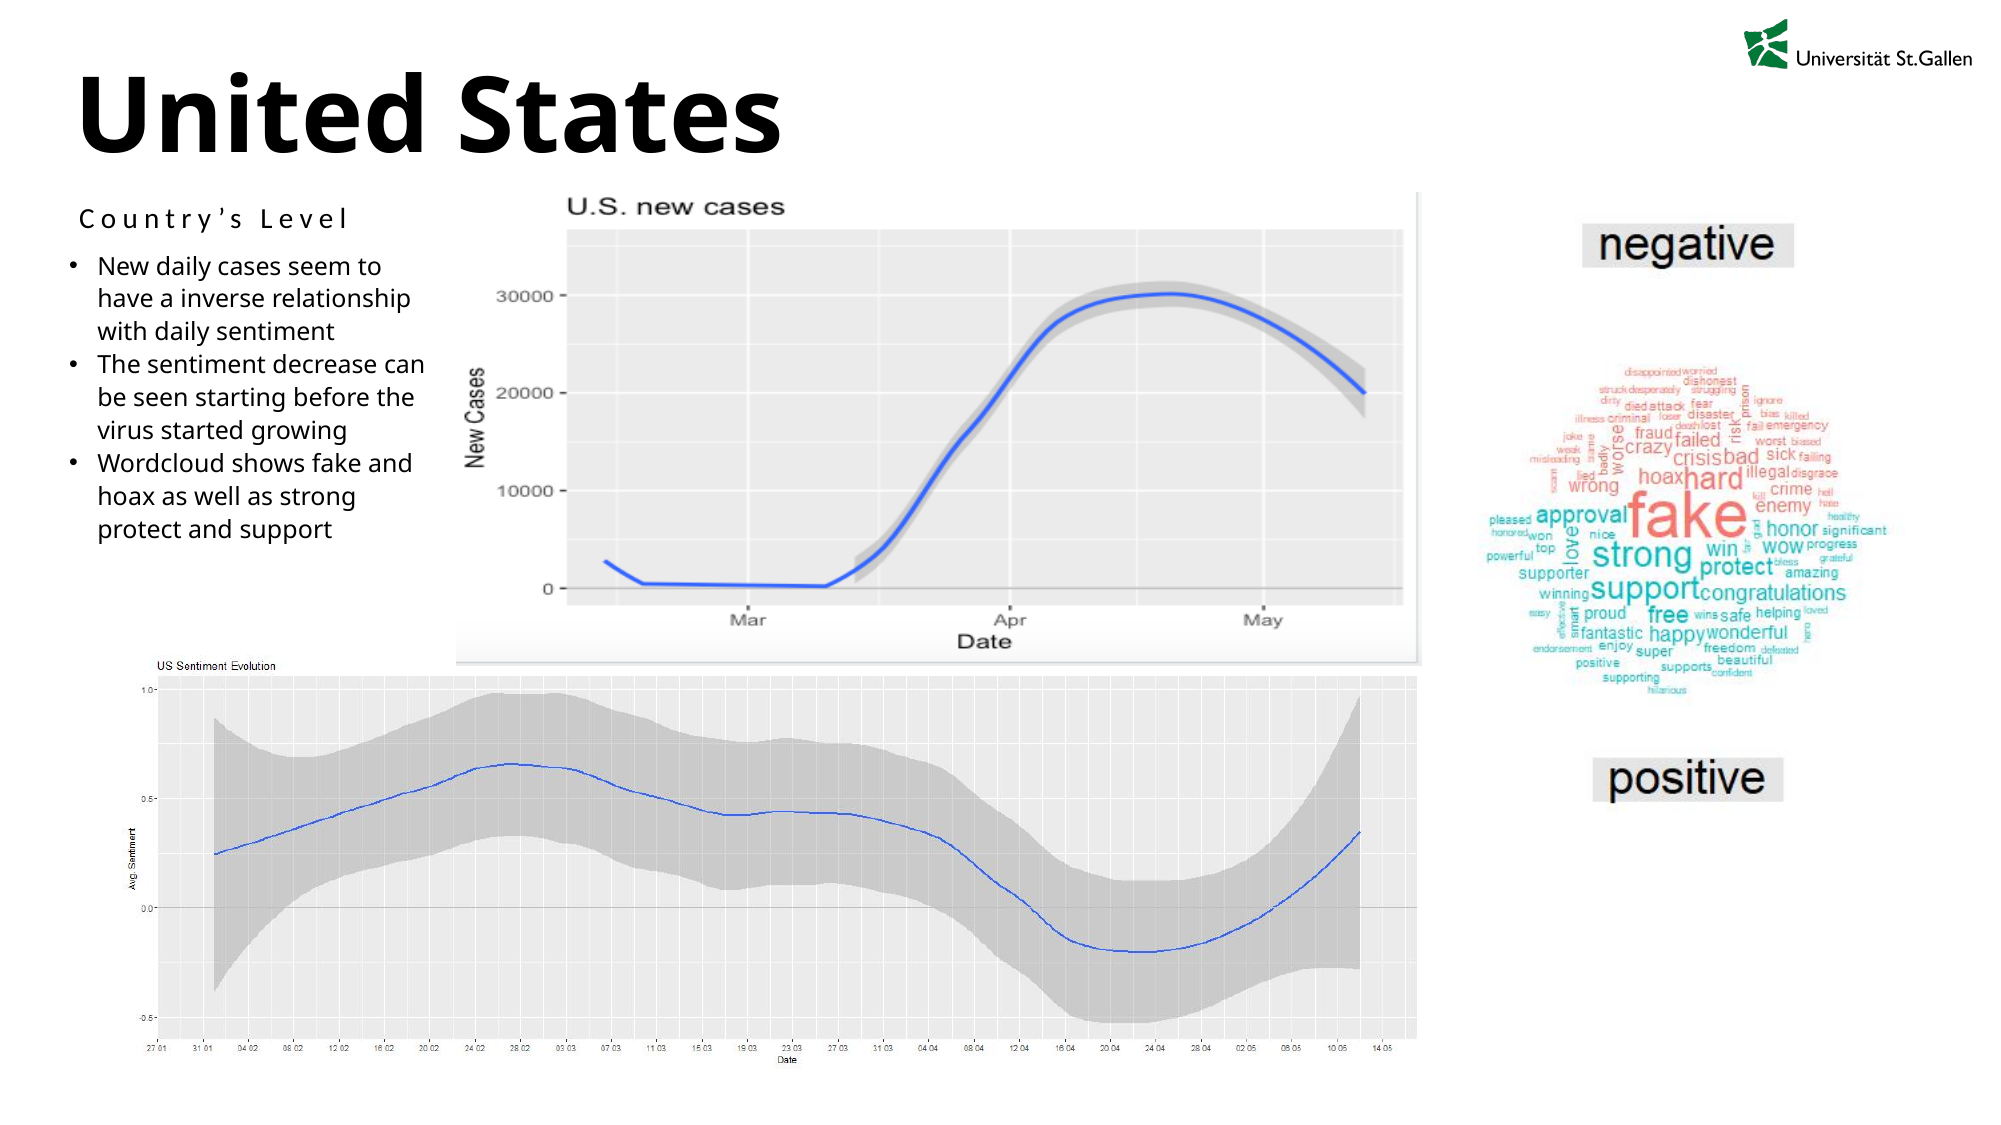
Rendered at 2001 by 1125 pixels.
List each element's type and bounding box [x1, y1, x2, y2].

picture [1440, 193, 1928, 834]
picture [1744, 18, 1972, 69]
text_box [69, 68, 1000, 545]
picture [122, 192, 1422, 1069]
